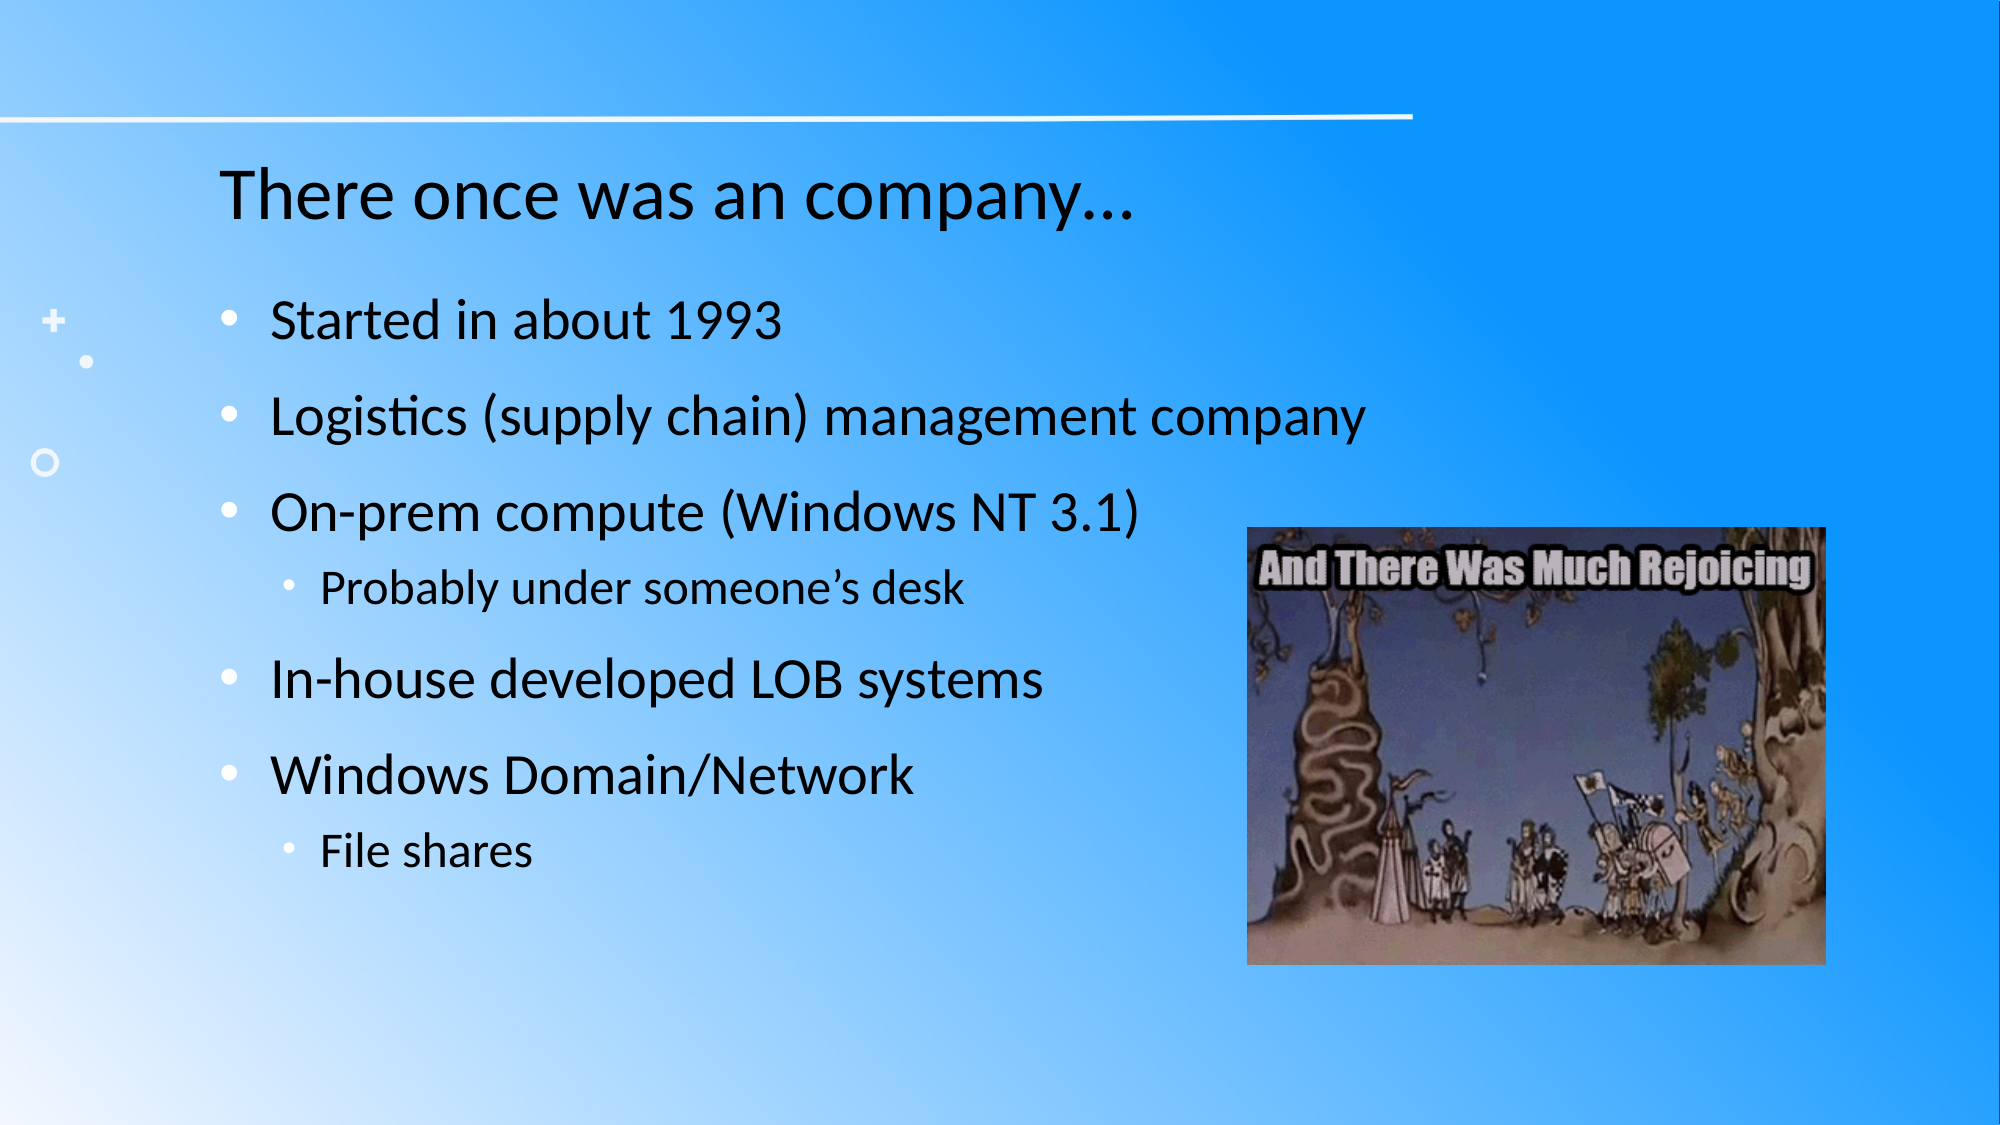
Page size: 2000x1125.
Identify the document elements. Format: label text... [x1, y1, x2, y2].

list Started in about 1993 Logistics (supply chain) management company On-prem compute (Windows NT 3.1) Probably under someone’s desk In-house developed LOB systems Windows Domain/Network File shares [199, 279, 1900, 1012]
picture [0, 0, 2000, 1125]
title There once was an company… [199, 45, 1900, 246]
